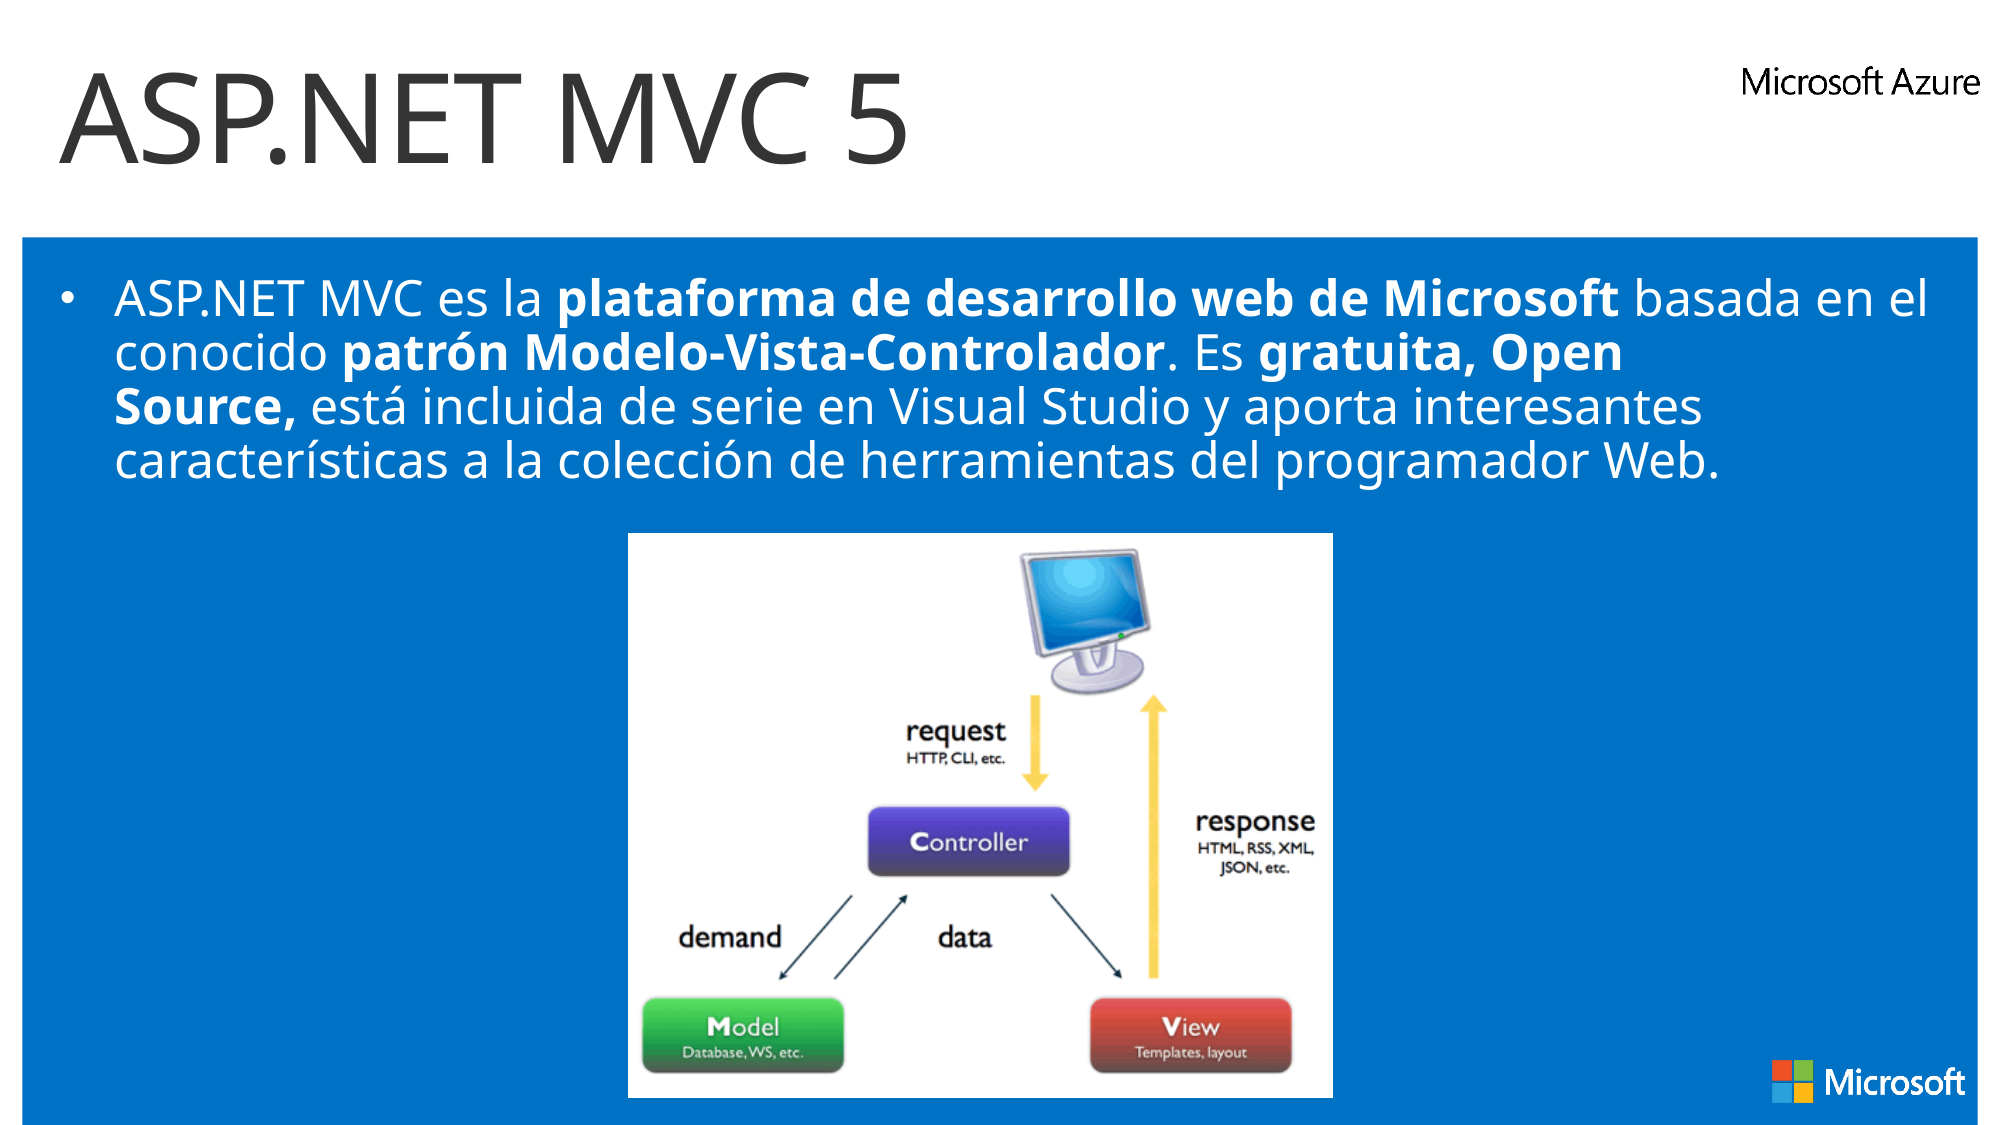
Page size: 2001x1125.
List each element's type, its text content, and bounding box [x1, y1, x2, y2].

list ASP.NET MVC es la plataforma de desarrollo web de Microsoft basada en el conocido patrón Modelo-Vista-Controlador. Es gratuita, Open Source, está incluida de serie en Visual Studio y aporta interesantes características a la colección de herramientas del programador Web. [45, 265, 1946, 1050]
title ASP.NET MVC 5 [45, 48, 1665, 200]
picture [627, 533, 1333, 1098]
picture [1724, 49, 1998, 113]
picture [1772, 1060, 1965, 1103]
